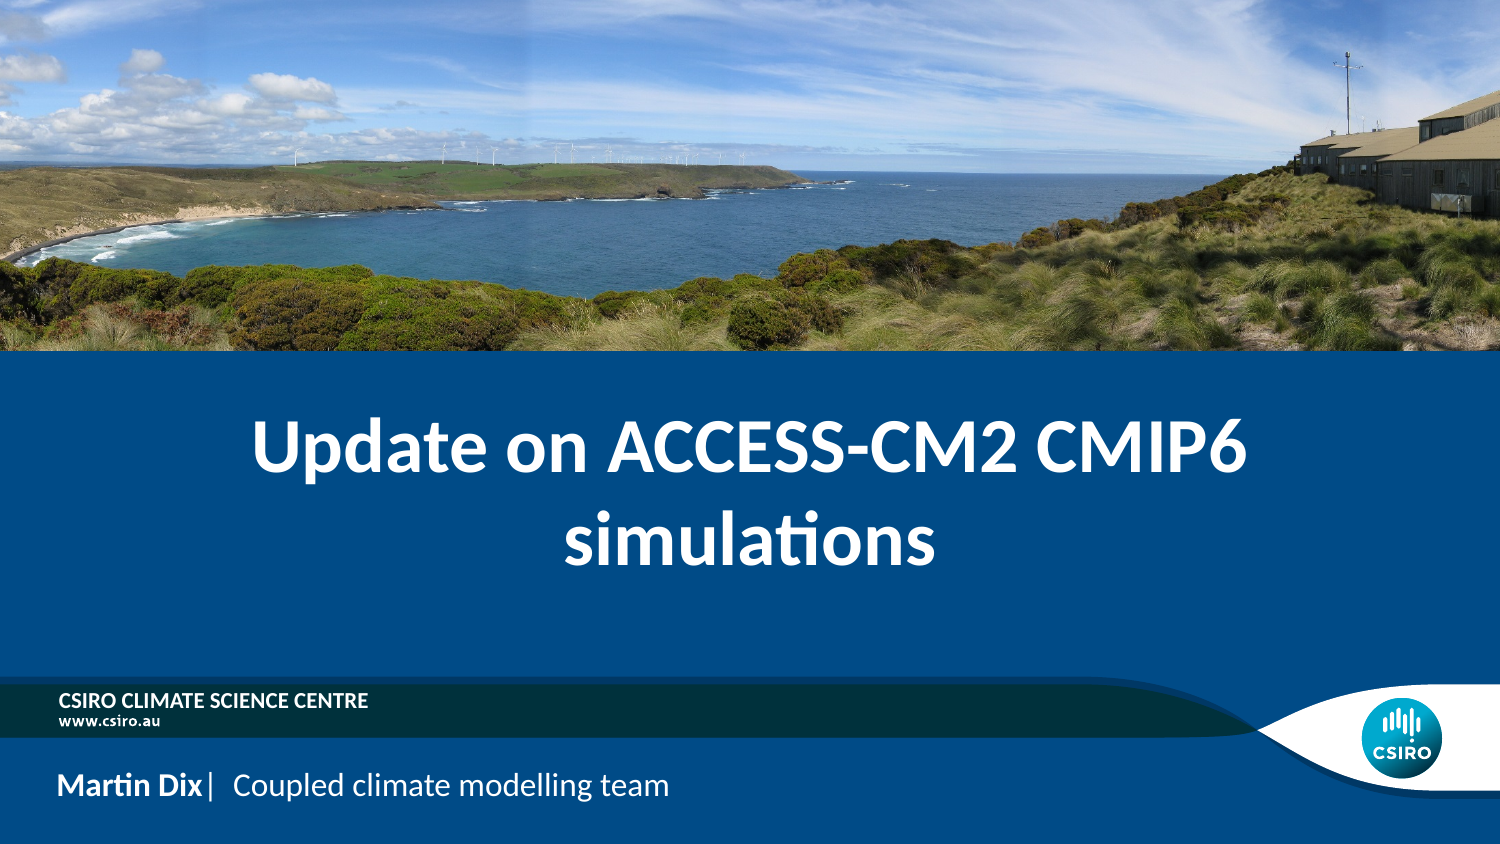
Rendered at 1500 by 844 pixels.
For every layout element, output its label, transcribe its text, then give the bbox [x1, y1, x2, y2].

title Update on ACCESS-CM2 CMIP6 simulations [179, 392, 1321, 582]
list CSIRO Climate Science Centre [59, 692, 839, 710]
picture [0, 0, 1500, 352]
text_box Martin Dix| Coupled climate modelling team [56, 763, 1376, 795]
